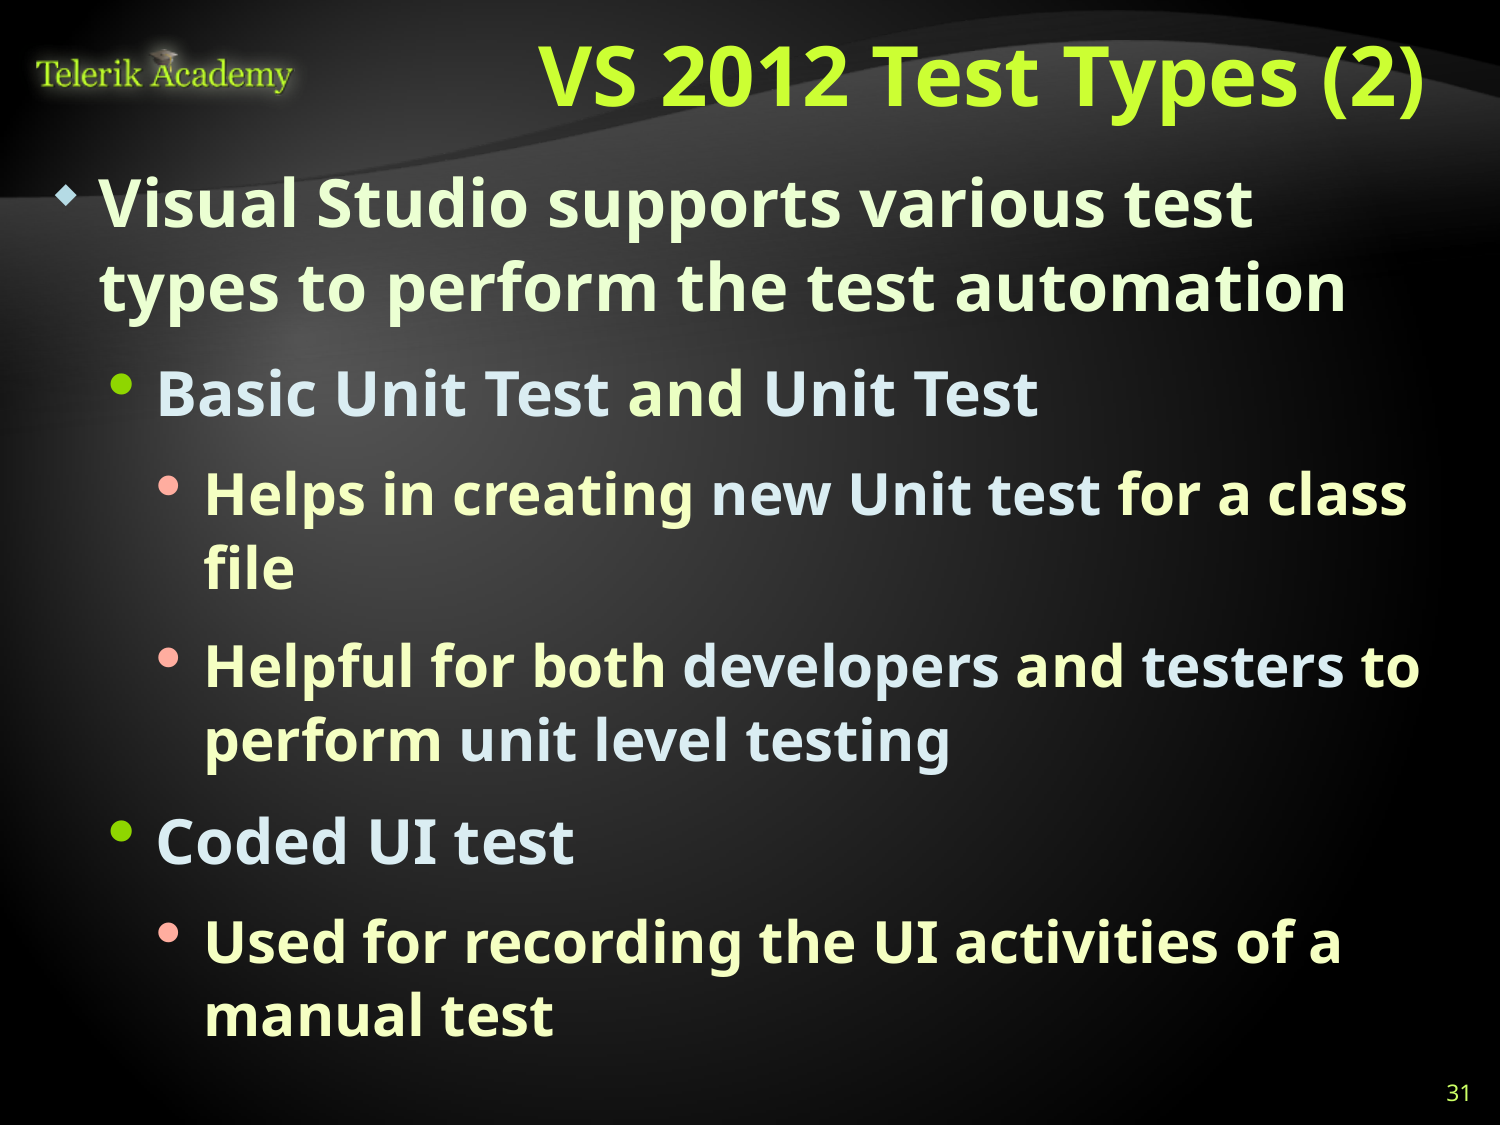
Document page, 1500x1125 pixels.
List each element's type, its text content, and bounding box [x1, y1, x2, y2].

title VS 2012 Test Types (2) [300, 12, 1463, 149]
list Visual Studio supports various test types to perform the test automation Basic Unit Test and Unit Test Helps in creating new Unit test for a class file Helpful for both developers and testers to perform unit level testing Coded UI test Used for recording the UI activities of a manual test [37, 149, 1463, 1100]
slide_number 31 [1412, 1074, 1488, 1113]
picture [0, 0, 1500, 1125]
